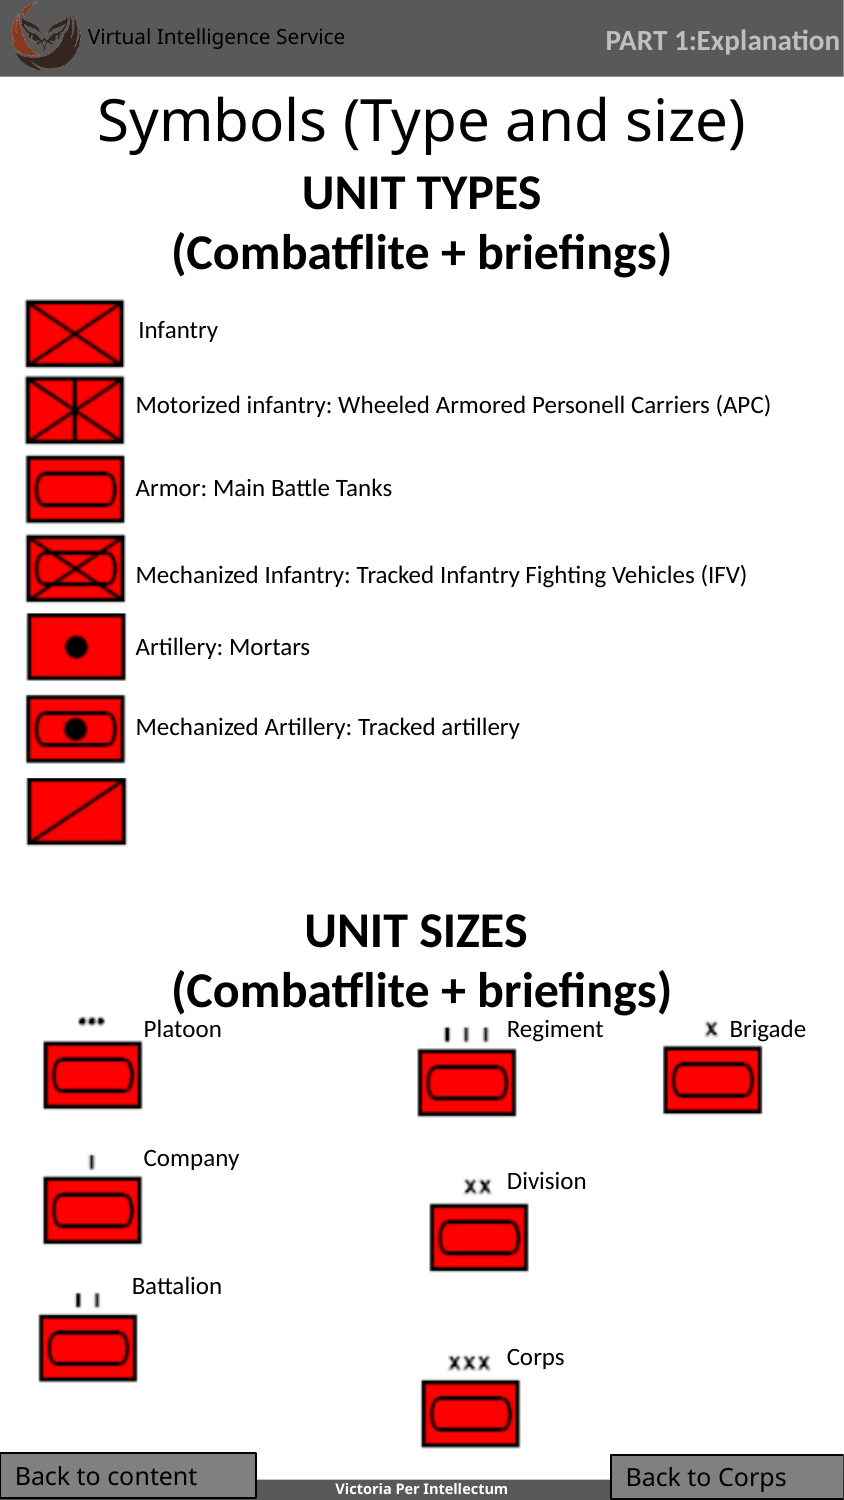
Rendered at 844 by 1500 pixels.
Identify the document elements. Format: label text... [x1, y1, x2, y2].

text_box Corps [555, 1332, 633, 1378]
picture [0, 992, 193, 1423]
text_box Brigade [790, 1026, 844, 1050]
text_box Back to content [0, 1453, 257, 1498]
title Symbols (Type and size) [0, 76, 844, 152]
text_box Company [191, 1133, 270, 1179]
text_box UNIT TYPES (Combatflite + briefings) [0, 152, 844, 288]
text_box PART 1:Explanation [583, 0, 844, 77]
text_box Armor: Main Battle Tanks [151, 463, 844, 509]
picture [0, 287, 148, 856]
text_box Mechanized Infantry: Tracked Infantry Fighting Vehicles (IFV) [150, 550, 844, 596]
text_box Artillery: Mortars [146, 623, 844, 669]
picture [374, 1332, 555, 1477]
text_box Infantry [151, 305, 265, 351]
text_box Back to Corps [610, 1454, 844, 1500]
text_box Regiment [589, 1026, 627, 1050]
text_box Motorized infantry: Wheeled Armored Personell Carriers (APC) [147, 381, 844, 427]
picture [363, 992, 584, 1298]
text_box Platoon [196, 1026, 270, 1050]
text_box Mechanized Artillery: Tracked artillery [149, 703, 844, 748]
text_box Battalion [176, 1262, 258, 1308]
text_box Division [563, 1157, 633, 1202]
text_box UNIT SIZES (Combatflite + briefings) [0, 890, 844, 1026]
picture [632, 992, 787, 1150]
picture [0, 0, 88, 76]
